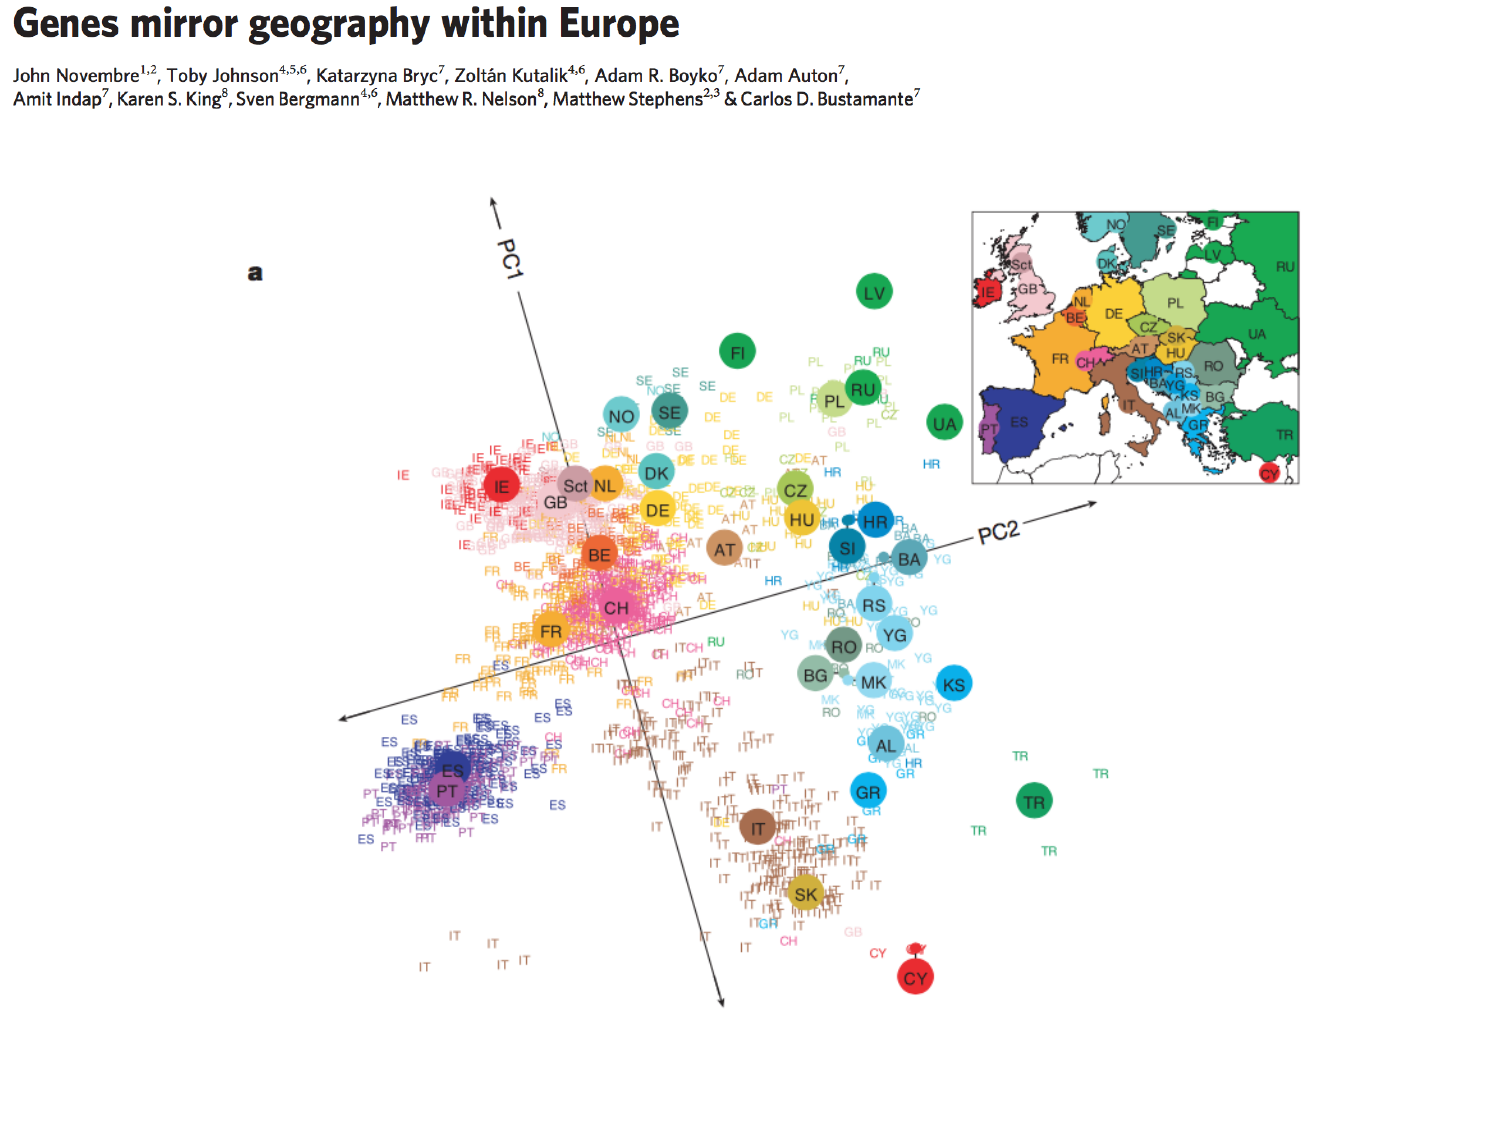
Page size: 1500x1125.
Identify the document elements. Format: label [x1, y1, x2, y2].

picture [0, 0, 929, 116]
picture [195, 176, 1309, 1024]
